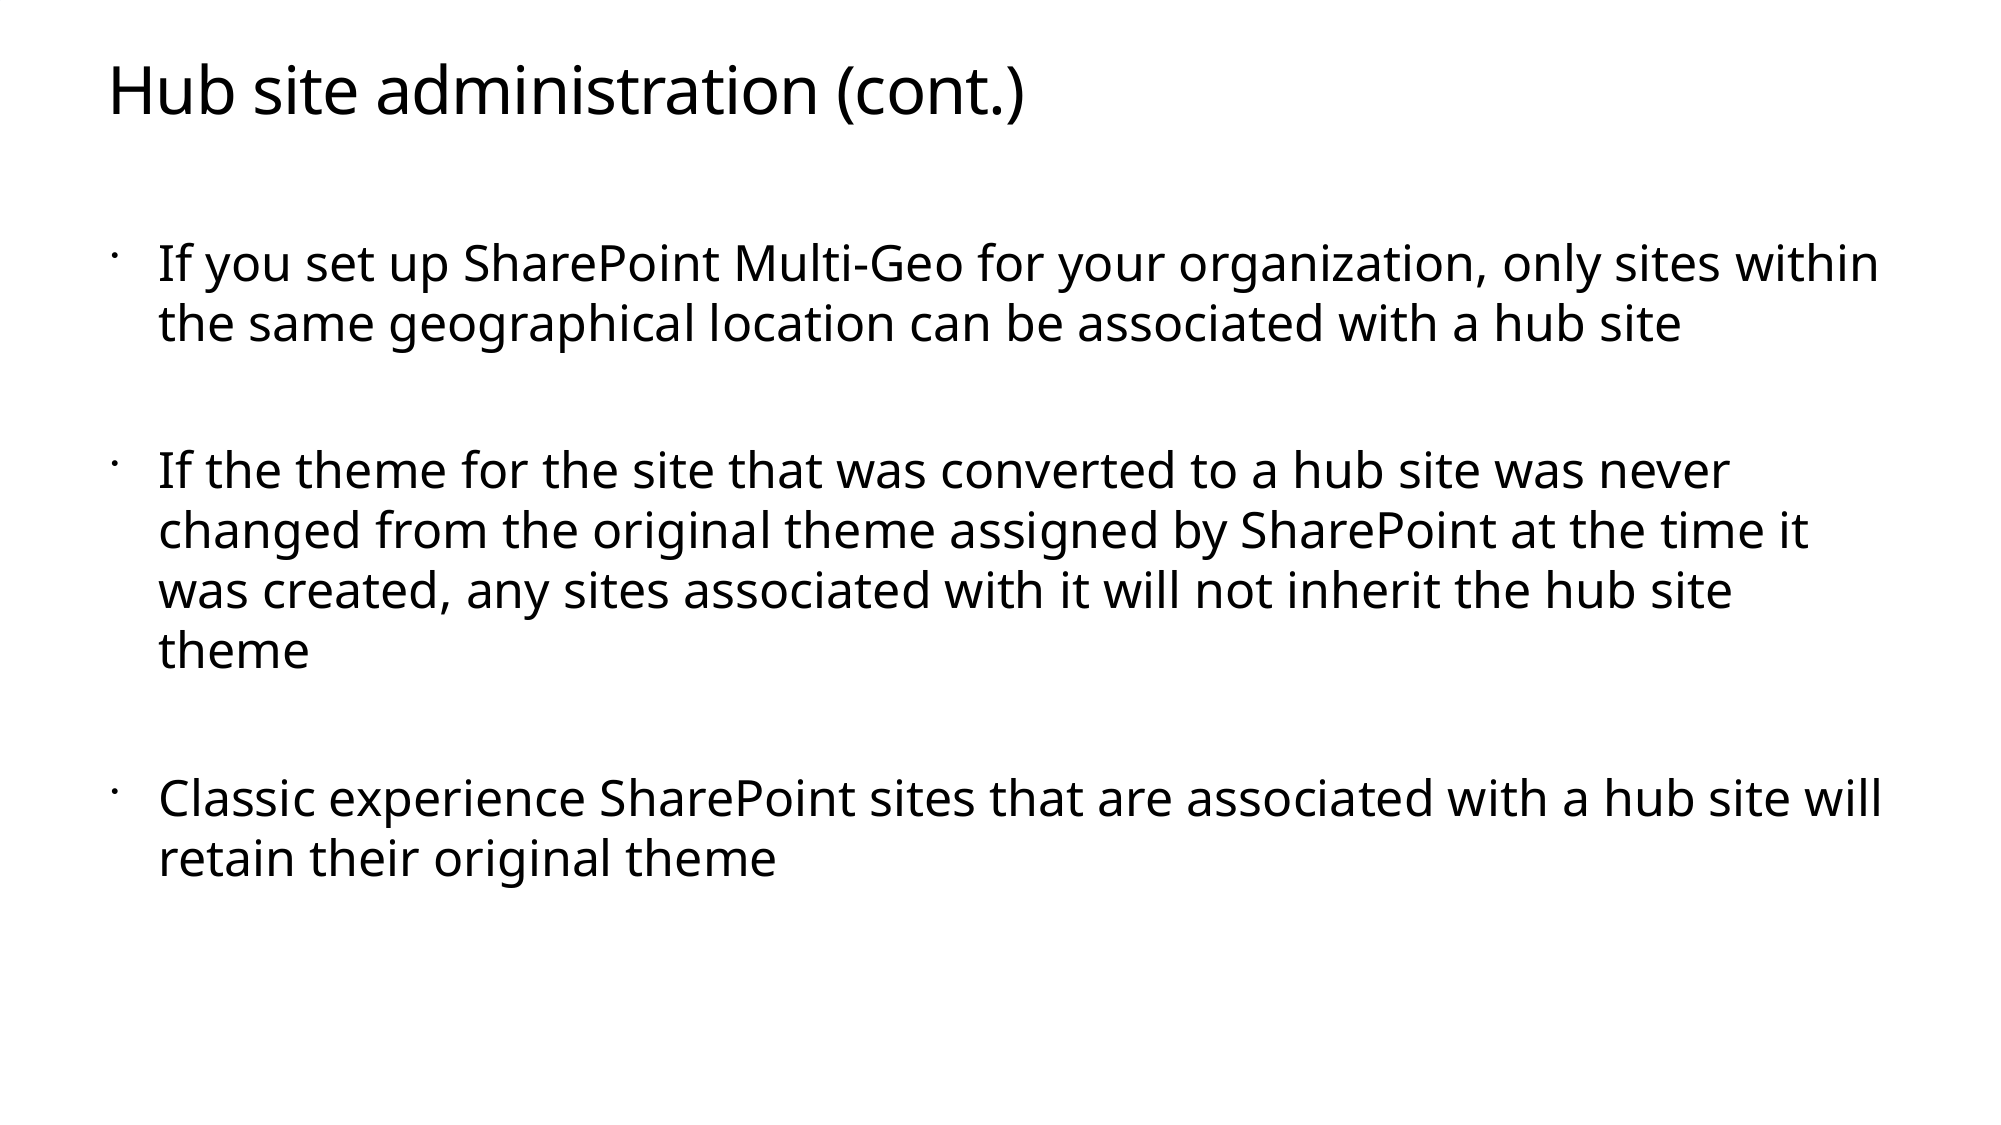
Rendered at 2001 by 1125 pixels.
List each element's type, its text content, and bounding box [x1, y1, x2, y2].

list If you set up SharePoint Multi-Geo for your organization, only sites within the same geographical location can be associated with a hub site If the theme for the site that was converted to a hub site was never changed from the original theme assigned by SharePoint at the time it was created, any sites associated with it will not inherit the hub site theme Classic experience SharePoint sites that are associated with a hub site will retain their original theme [107, 230, 1893, 1022]
title Hub site administration (cont.) [107, 52, 1893, 129]
